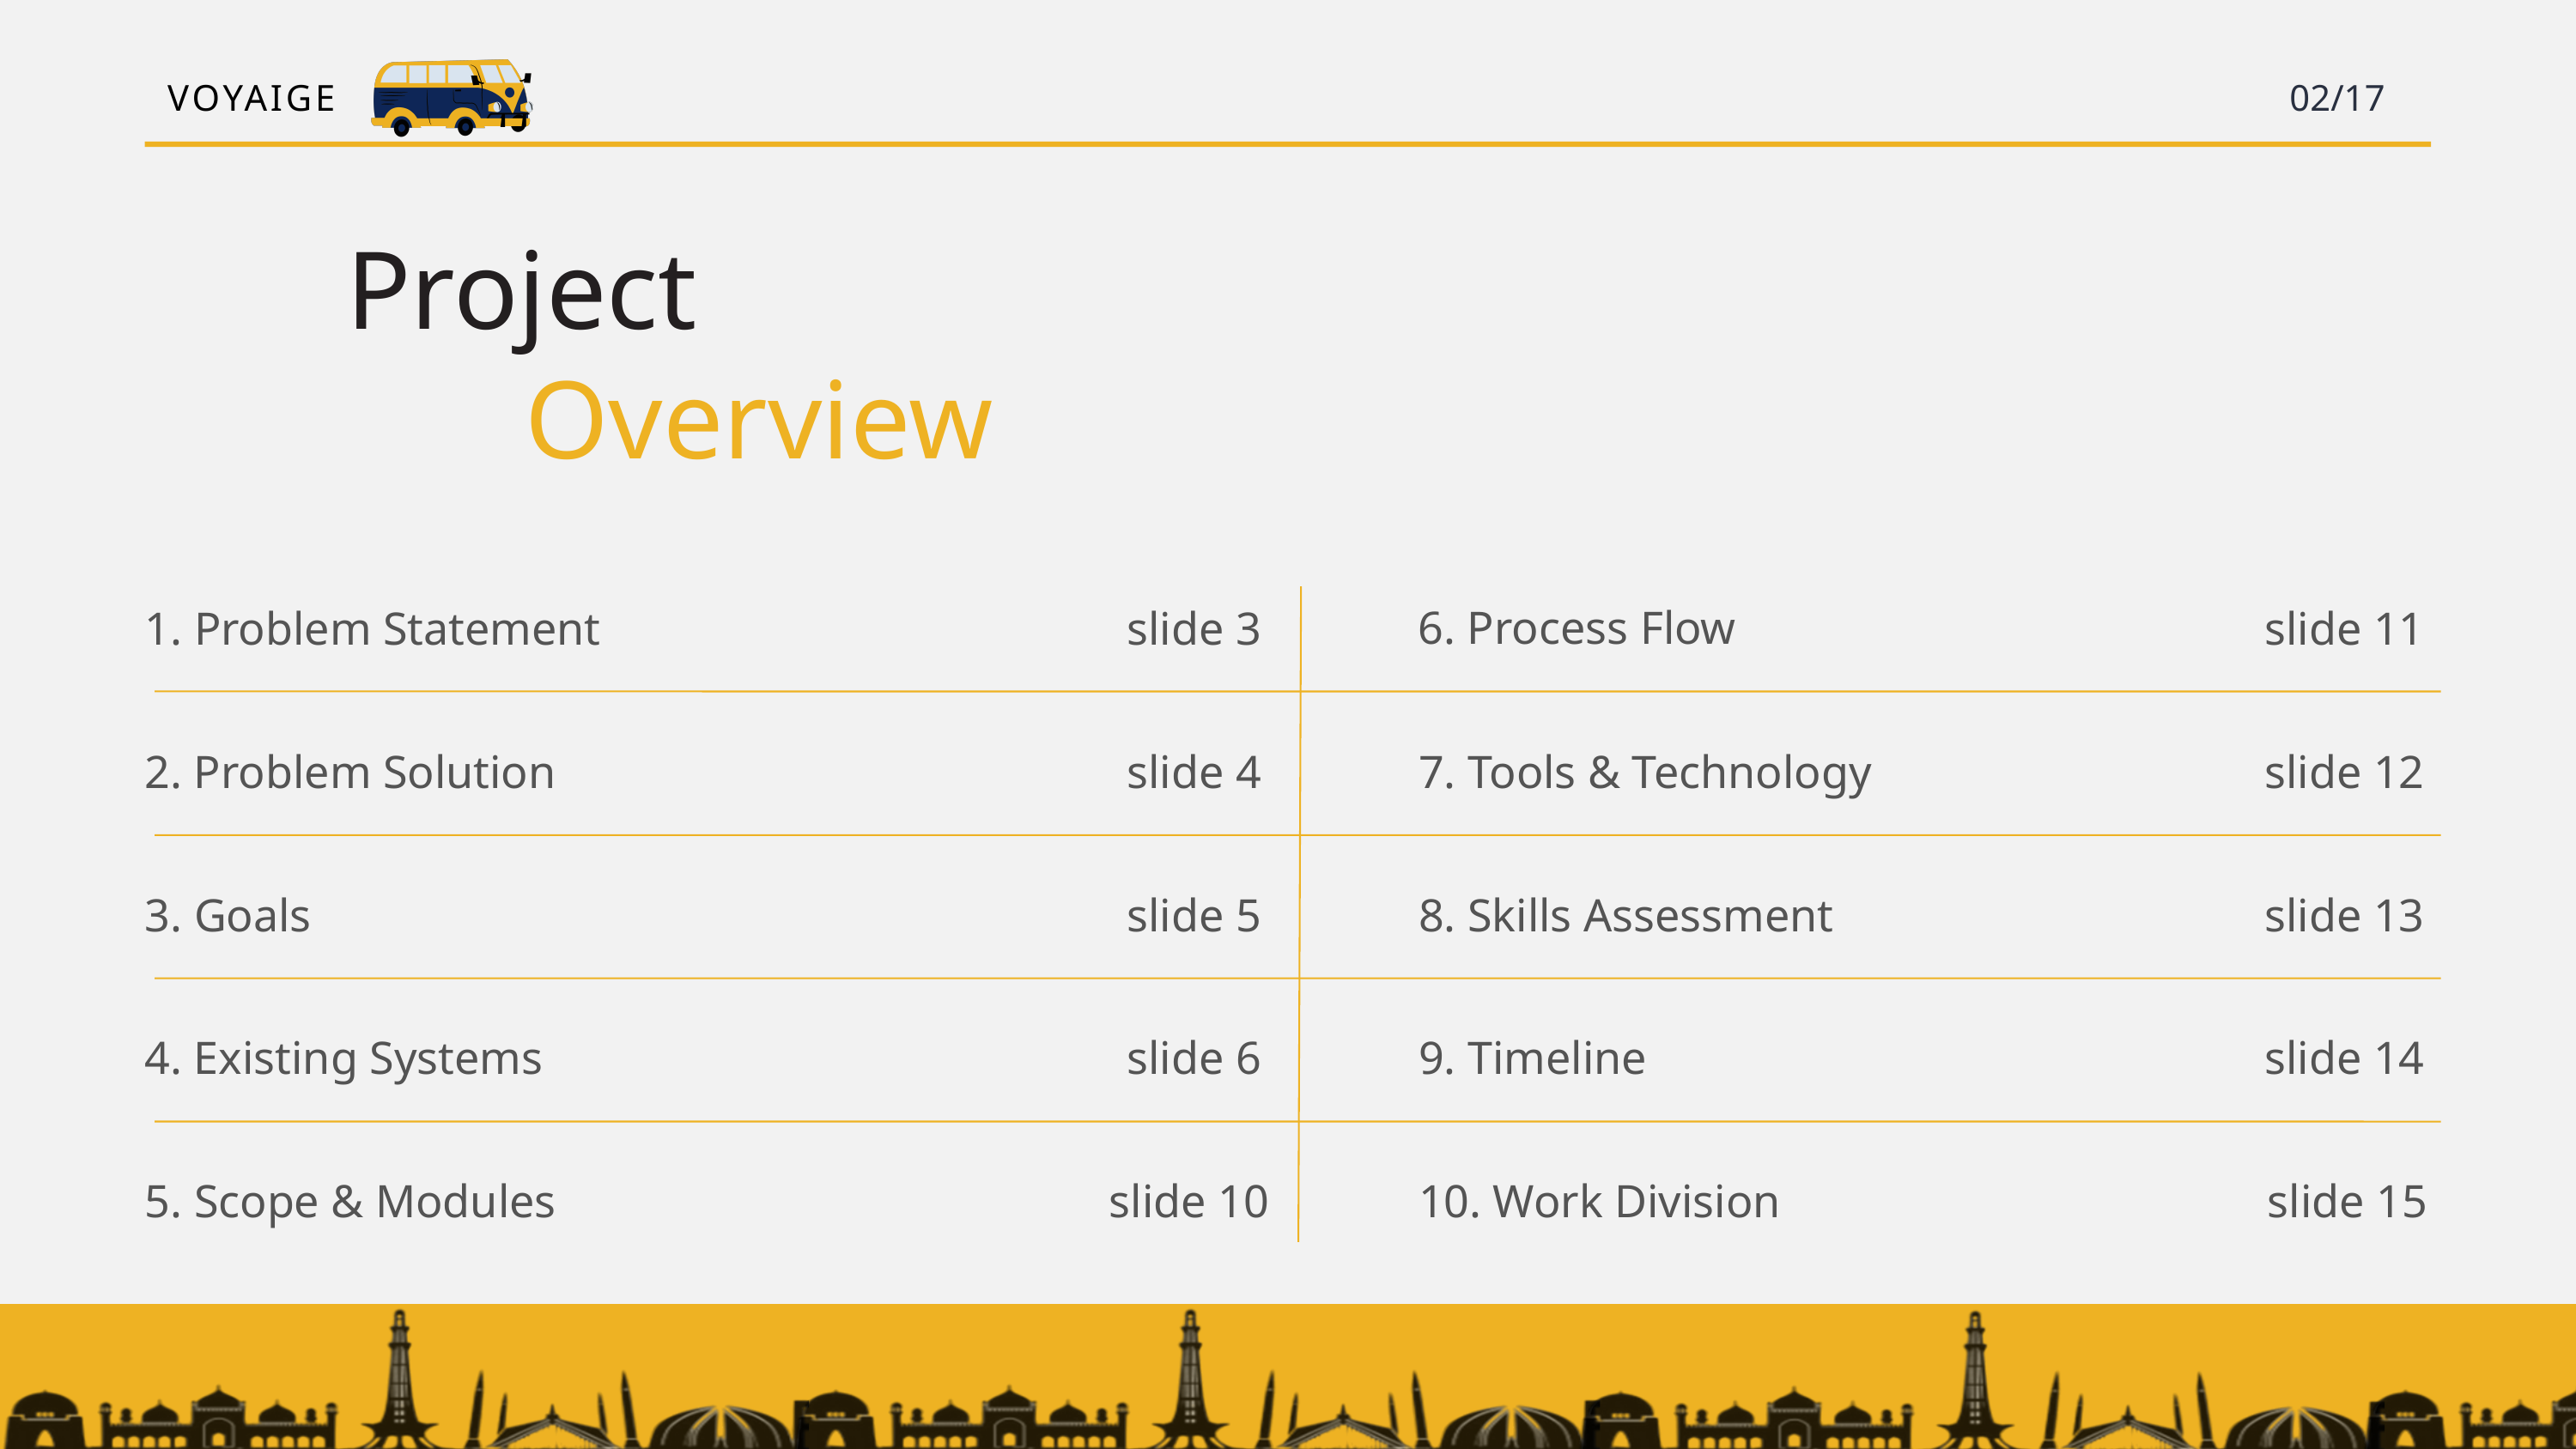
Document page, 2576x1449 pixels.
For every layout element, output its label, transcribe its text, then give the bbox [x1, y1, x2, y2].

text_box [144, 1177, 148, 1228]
text_box VOYAIGE [167, 78, 370, 118]
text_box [345, 226, 1467, 484]
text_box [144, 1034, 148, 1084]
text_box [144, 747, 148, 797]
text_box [0, 1267, 2576, 1449]
text_box 02/17 [2022, 78, 2385, 118]
text_box [370, 59, 533, 137]
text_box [154, 585, 2441, 1243]
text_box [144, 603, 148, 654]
text_box 3. Goals [144, 890, 148, 941]
